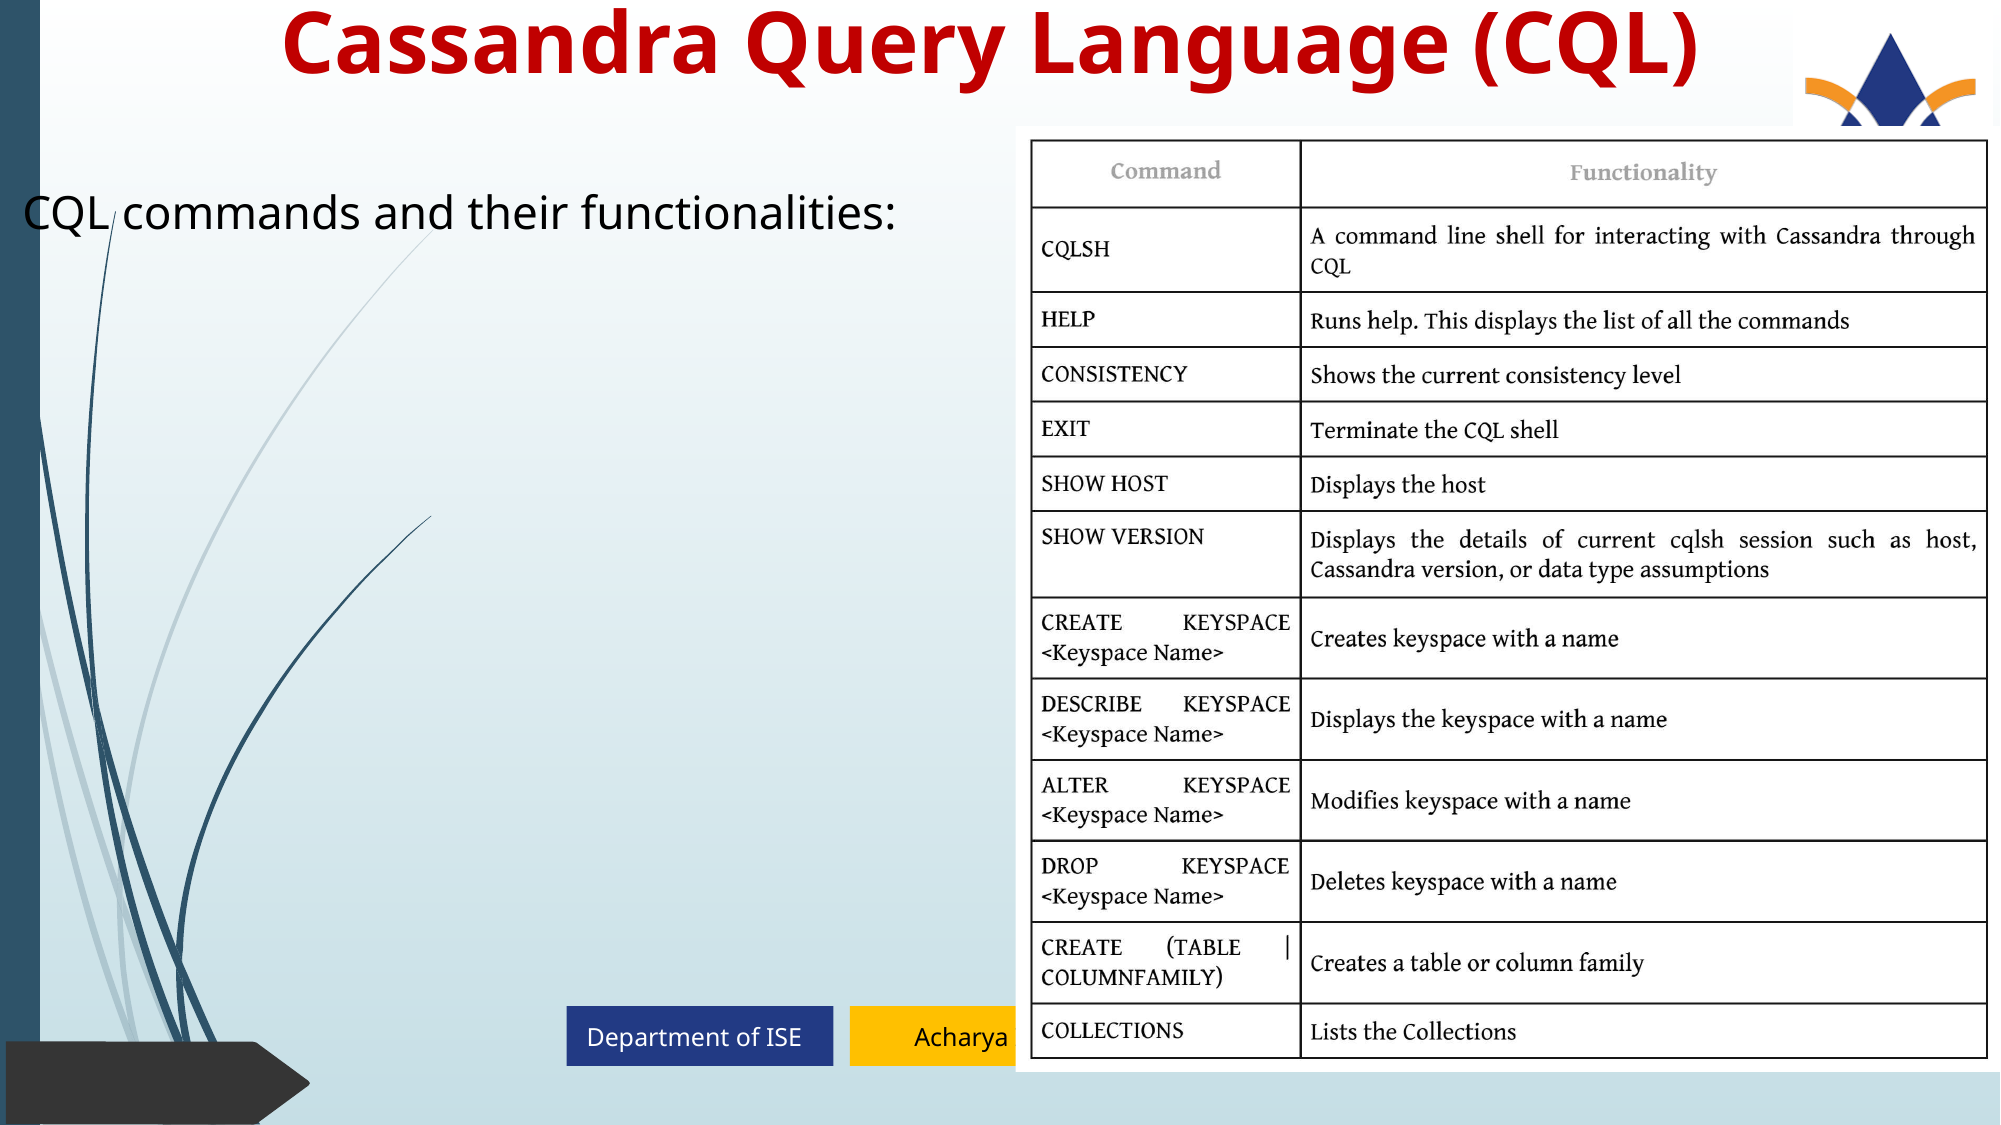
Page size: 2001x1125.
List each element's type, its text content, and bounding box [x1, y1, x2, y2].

list CQL commands and their functionalities: [22, 156, 1010, 1009]
title Cassandra Query Language (CQL) [22, 0, 1982, 156]
picture [1015, 126, 2000, 1072]
